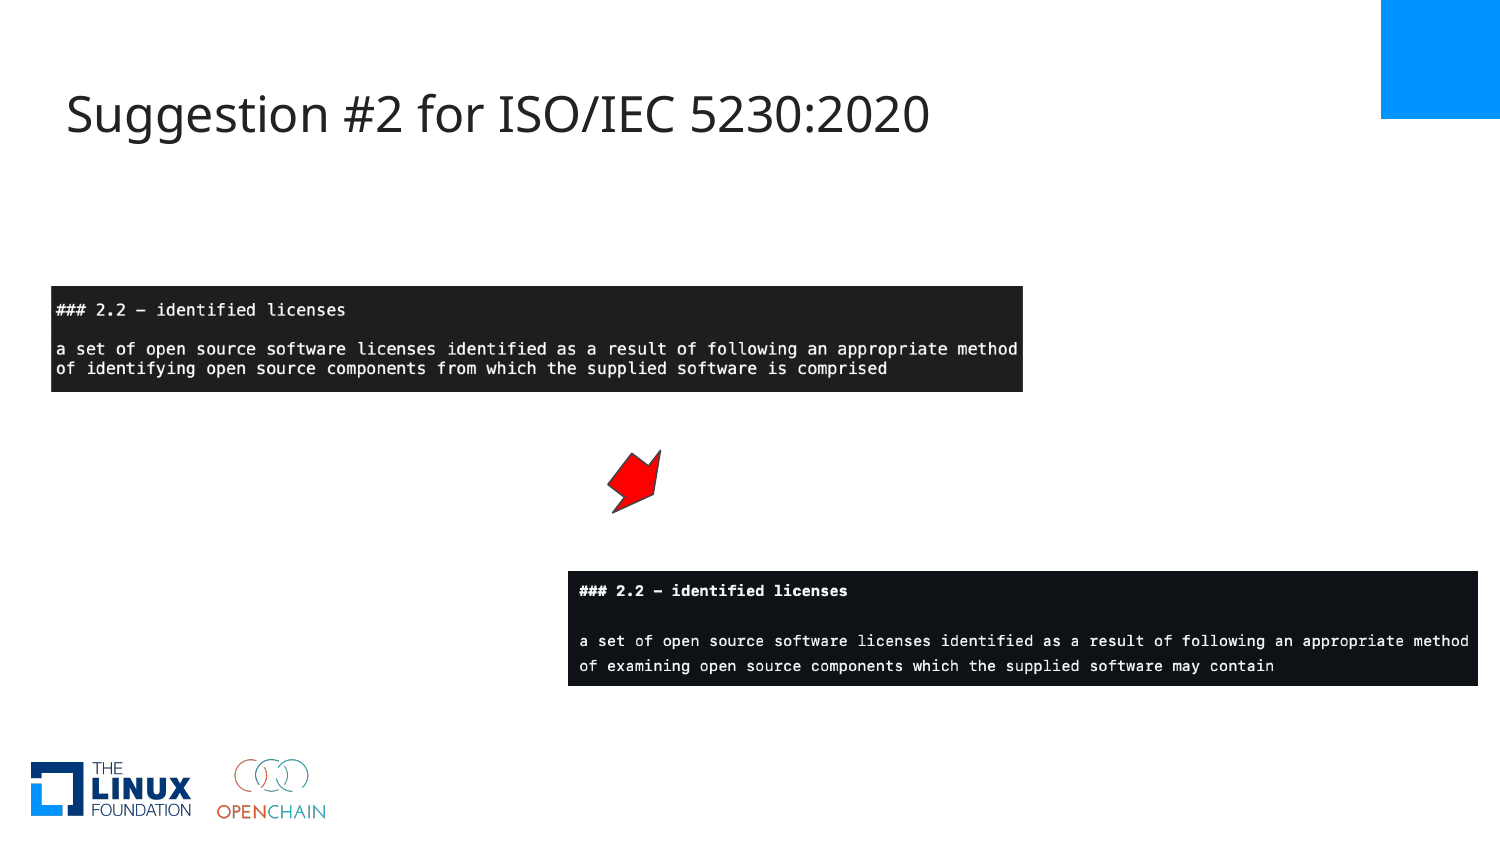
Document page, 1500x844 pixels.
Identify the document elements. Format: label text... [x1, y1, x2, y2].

title Suggestion #2 for ISO/IEC 5230:2020 [51, 67, 1449, 167]
picture [50, 285, 1023, 393]
picture [567, 570, 1478, 687]
text_box [607, 450, 661, 513]
picture [31, 762, 191, 816]
picture [215, 757, 327, 821]
